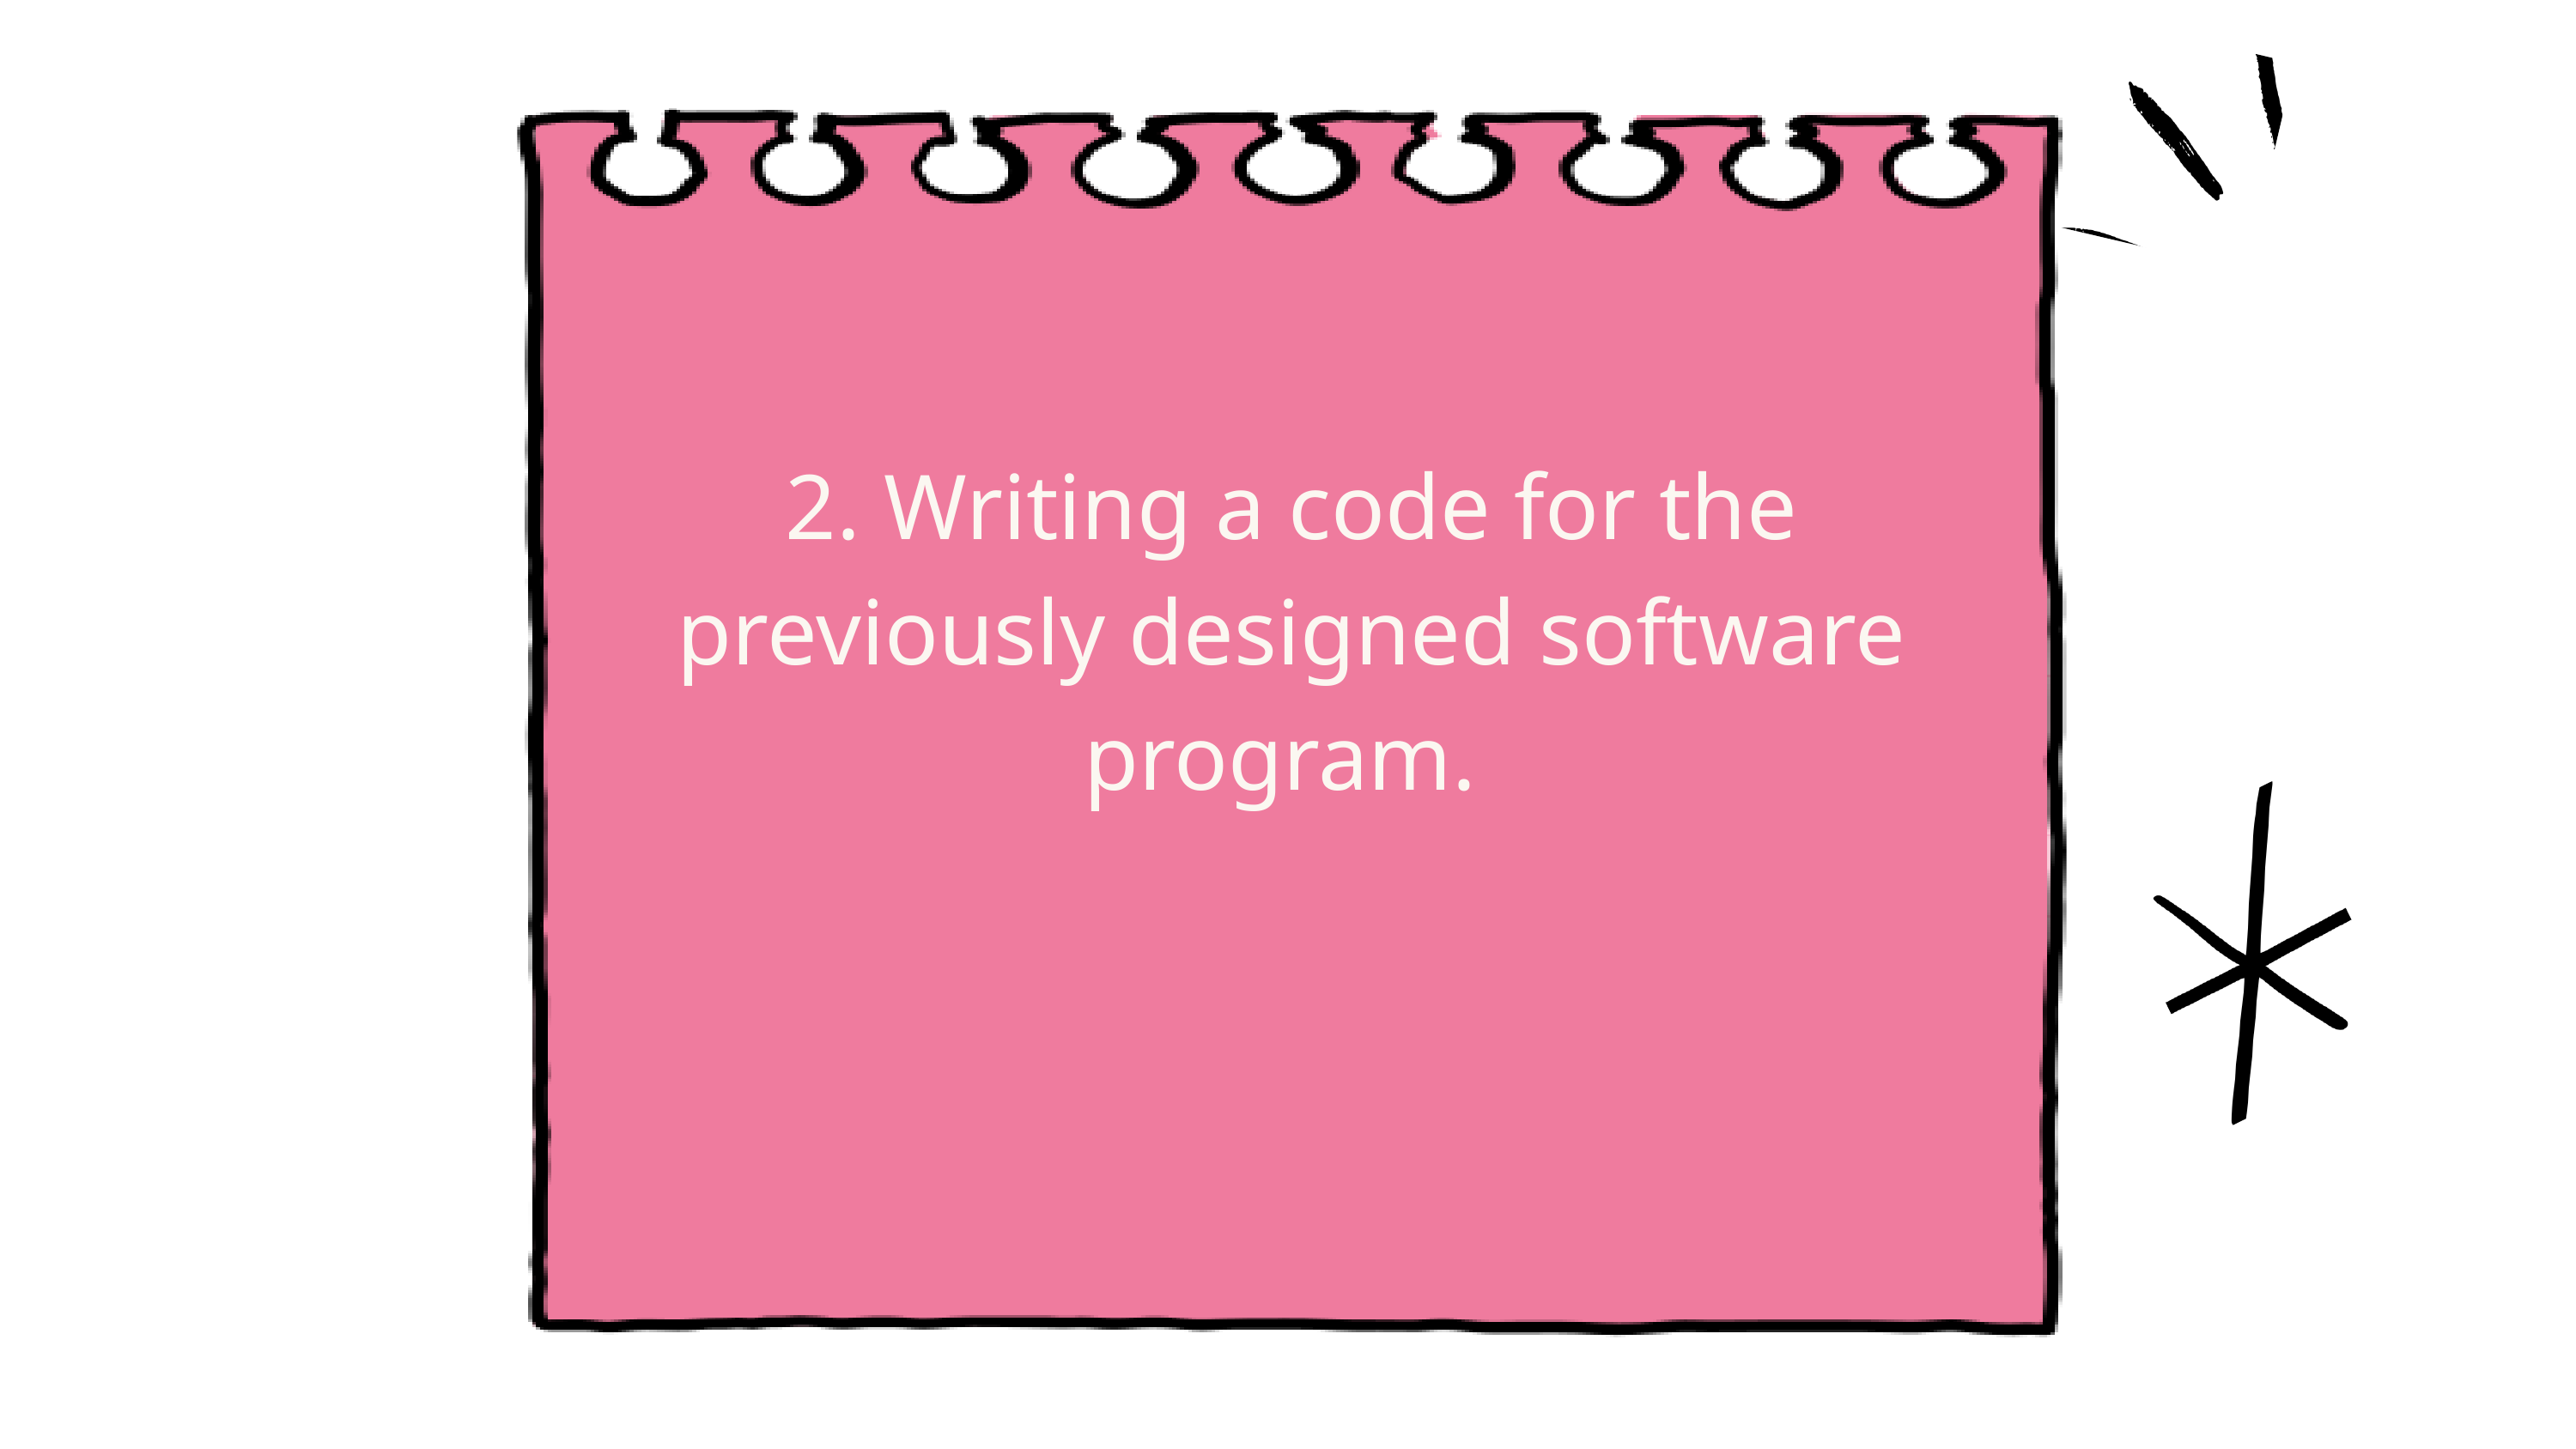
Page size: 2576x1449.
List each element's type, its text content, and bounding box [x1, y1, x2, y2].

text_box 2. Writing a code for the previously designed software program. [622, 432, 1962, 808]
text_box [517, 108, 2067, 1337]
text_box [2099, 776, 2410, 1128]
text_box [2057, 19, 2295, 271]
